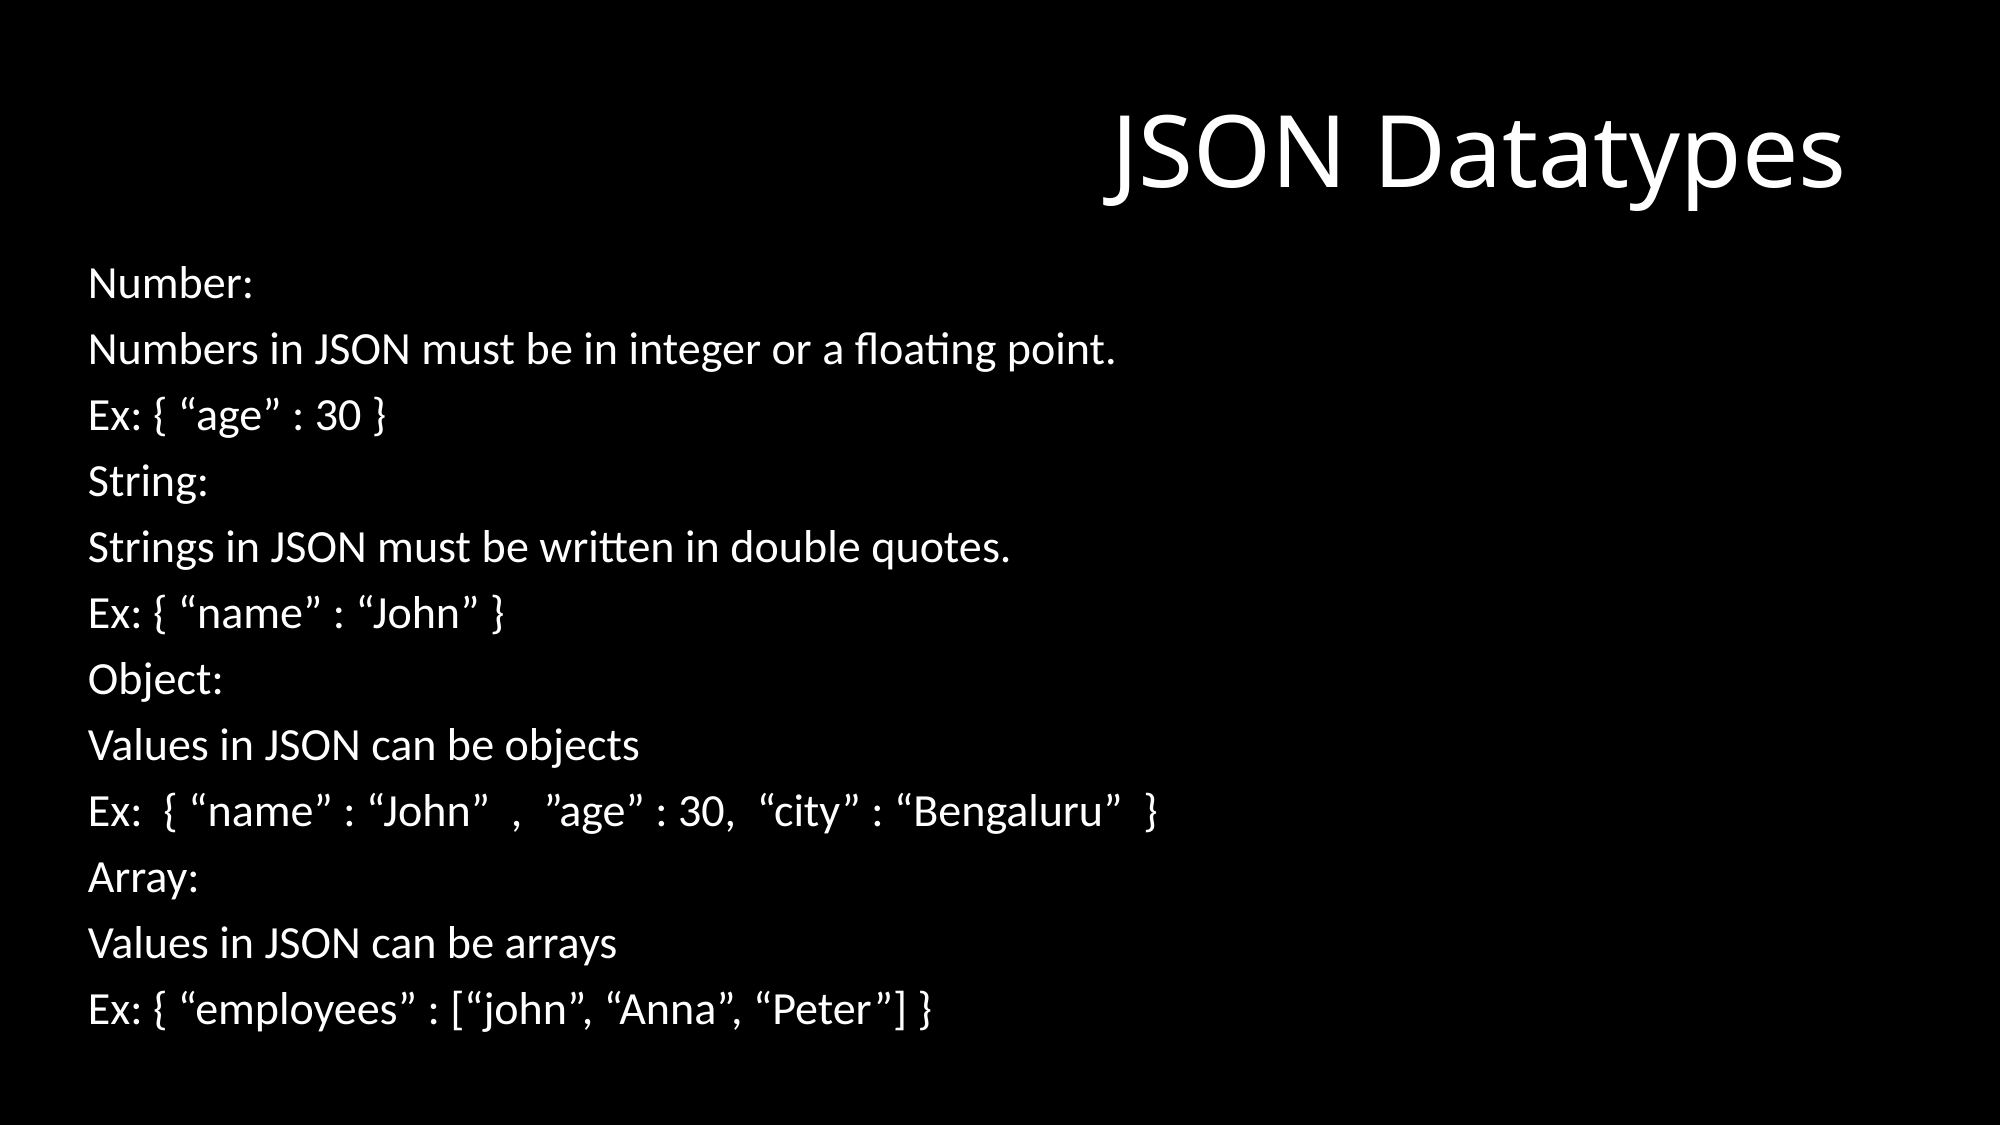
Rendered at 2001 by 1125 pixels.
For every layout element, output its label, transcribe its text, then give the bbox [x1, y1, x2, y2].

list Number: Numbers in JSON must be in integer or a floating point. Ex: { “age” : 30 } String: Strings in JSON must be written in double quotes. Ex: { “name” : “John” } Object: Values in JSON can be objects Ex: { “name” : “John” , ”age” : 30, “city” : “Bengaluru” } Array: Values in JSON can be arrays Ex: { “employees” : [“john”, “Anna”, “Peter”] } [72, 251, 1934, 1046]
title JSON Datatypes [137, 59, 1863, 251]
